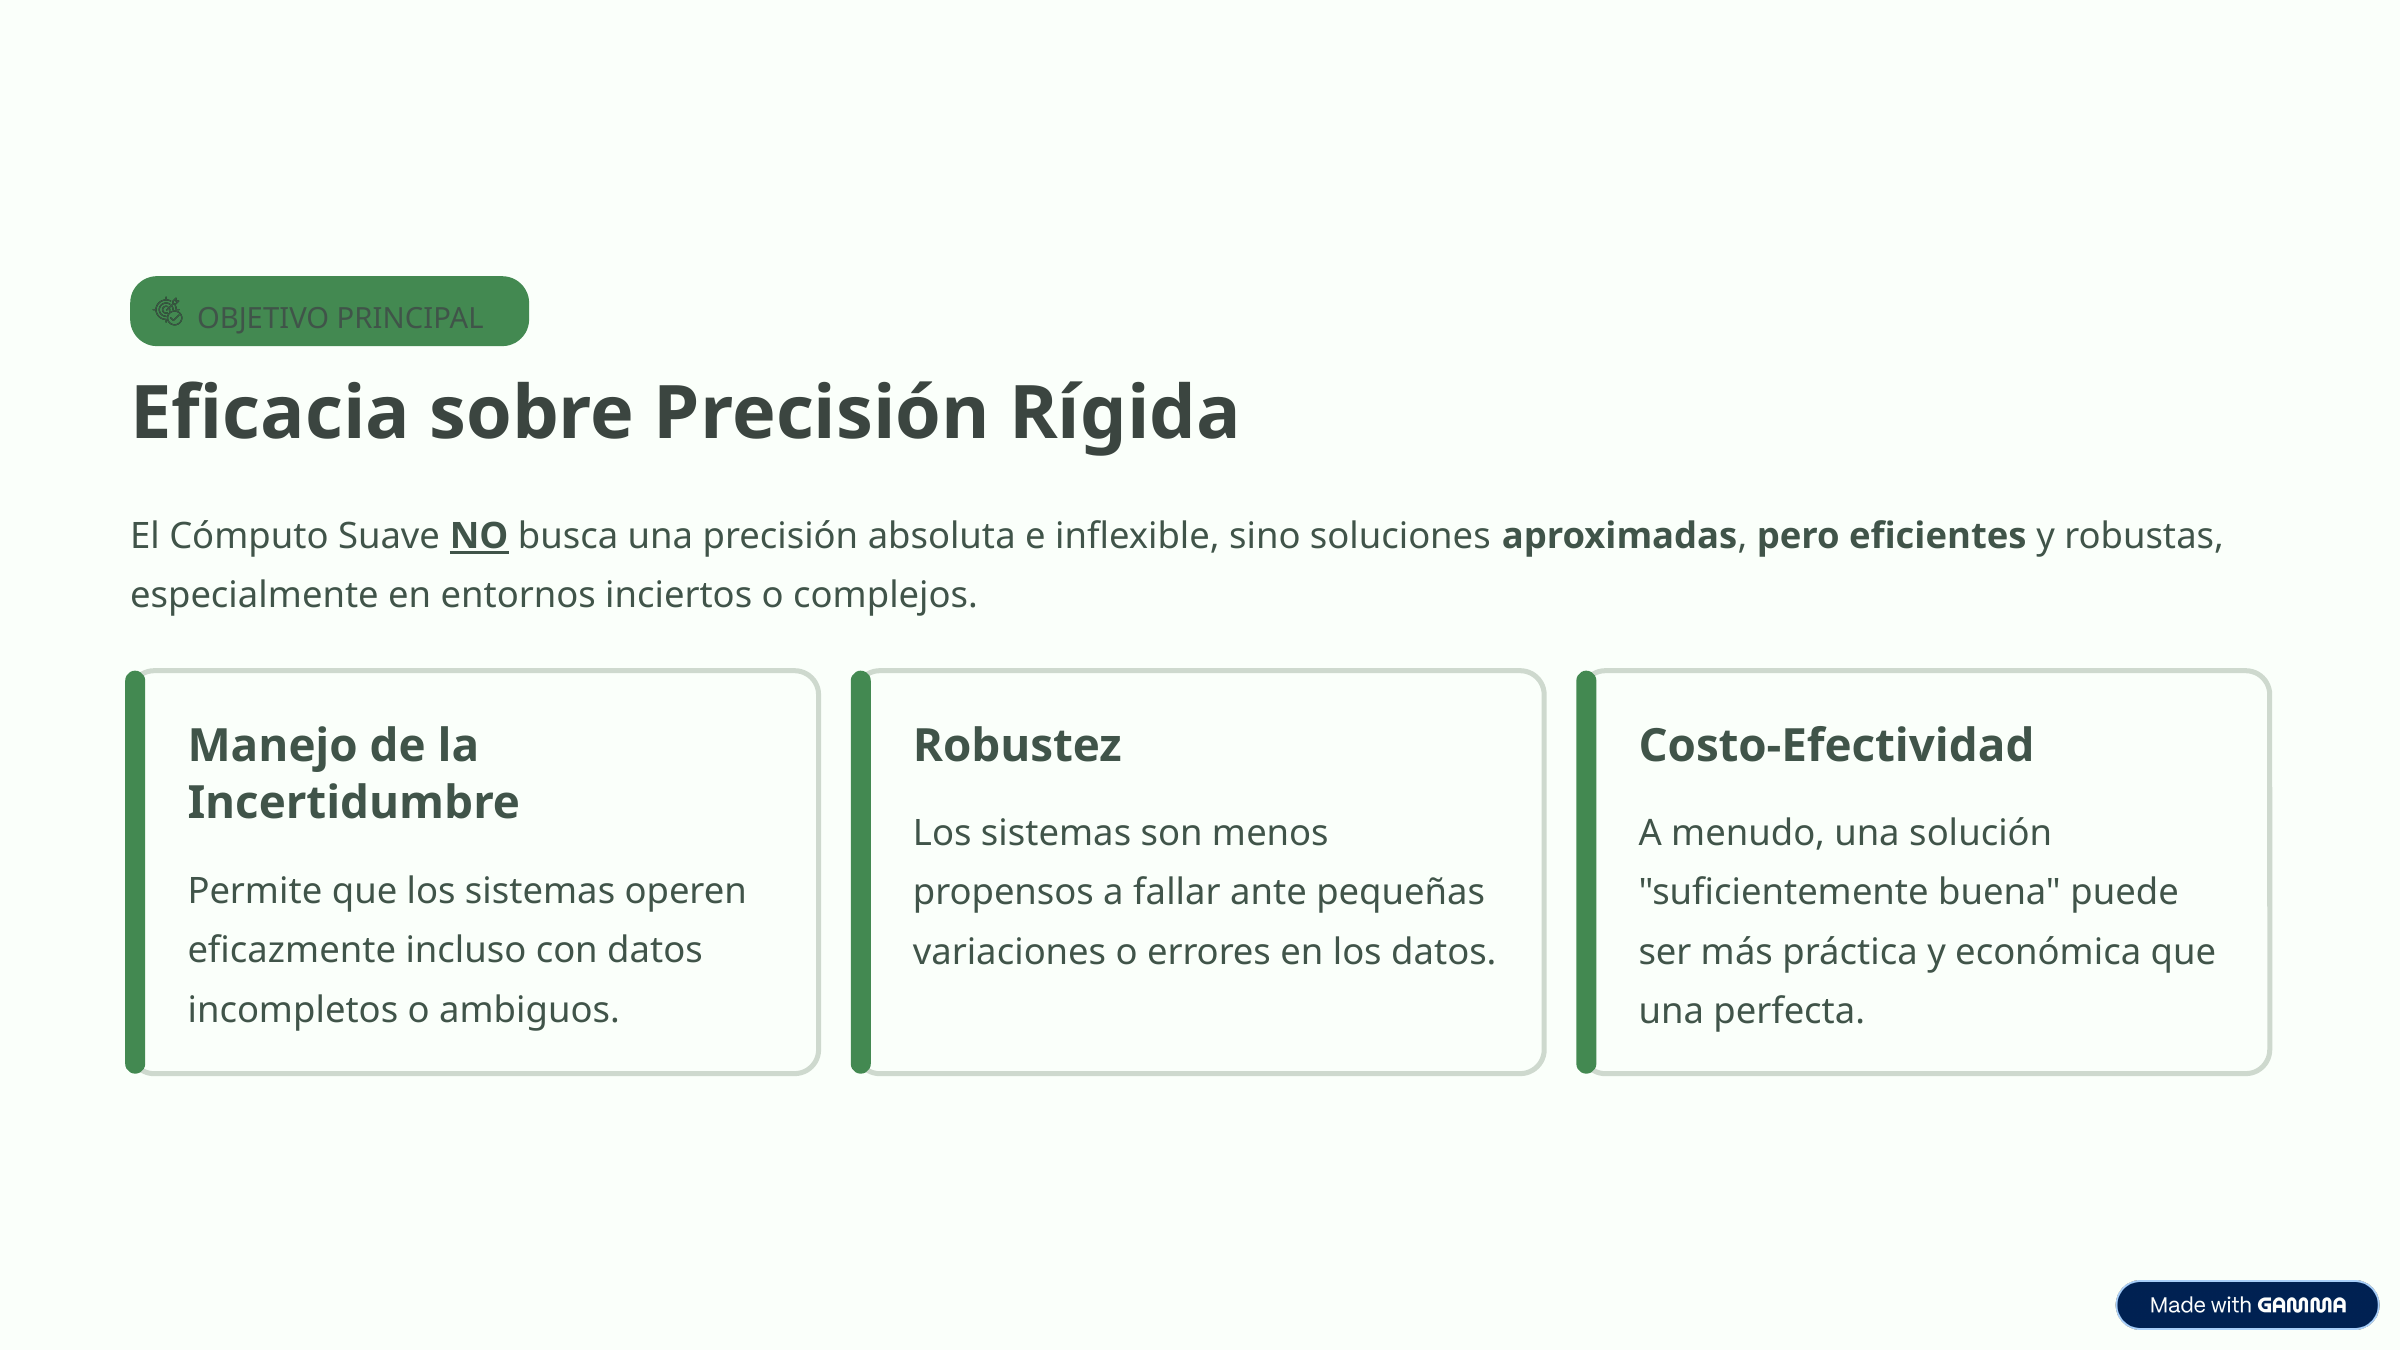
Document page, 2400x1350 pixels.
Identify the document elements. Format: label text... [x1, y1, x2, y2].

text_box [1576, 670, 1597, 1074]
text_box [868, 670, 1545, 1074]
text_box Los sistemas son menos propensos a fallar ante pequeñas variaciones o errores en los datos. [912, 793, 1502, 1032]
text_box [143, 670, 819, 1074]
text_box Robustez [912, 712, 1378, 771]
text_box Permite que los sistemas operen eficazmente incluso con datos incompletos o ambiguos. [187, 851, 777, 1030]
text_box Eficacia sobre Precisión Rígida [130, 361, 1301, 455]
text_box El Cómputo Suave NO busca una precisión absoluta e inflexible, sino soluciones aproximadas, pero eficientes y robustas, especialmente en entornos inciertos o complejos. [130, 496, 2270, 629]
text_box [125, 670, 146, 1074]
text_box [850, 670, 871, 1074]
picture [2106, 1271, 2389, 1339]
text_box A menudo, una solución "suficientemente buena" puede ser más práctica y económica que una perfecta. [1638, 793, 2228, 1032]
text_box Manejo de la Incertidumbre [187, 712, 777, 830]
text_box OBJETIVO PRINCIPAL [197, 287, 507, 335]
text_box [1594, 670, 2270, 1074]
text_box Costo-Efectividad [1638, 712, 2104, 771]
picture [152, 296, 183, 326]
text_box [130, 276, 530, 347]
